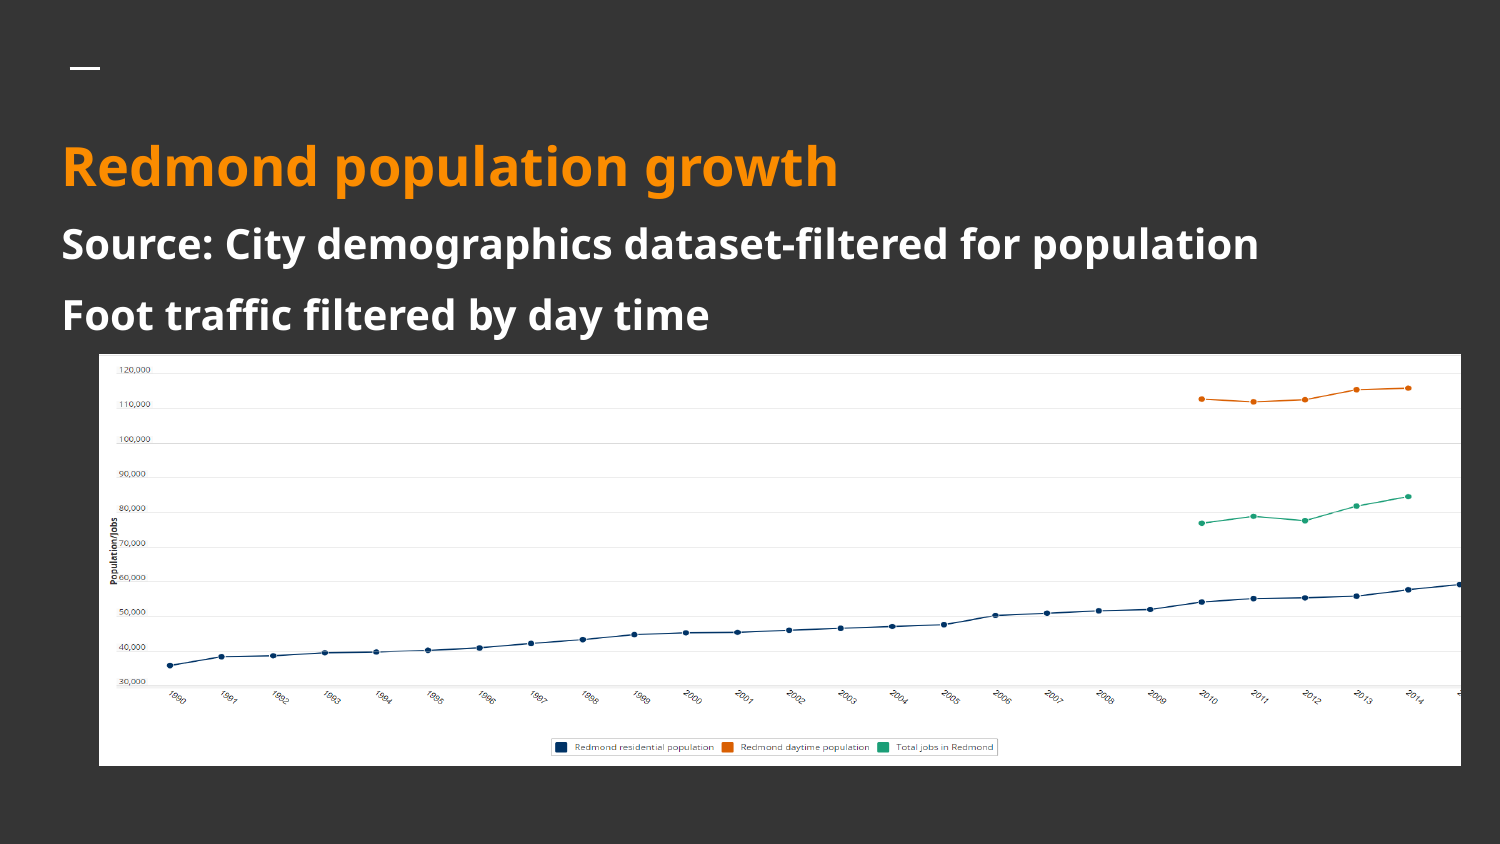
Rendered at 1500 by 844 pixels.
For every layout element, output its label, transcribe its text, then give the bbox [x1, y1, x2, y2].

picture [99, 354, 1461, 767]
title Redmond population growth Source: City demographics dataset-filtered for population Foot traffic filtered by day time [46, 116, 1461, 746]
